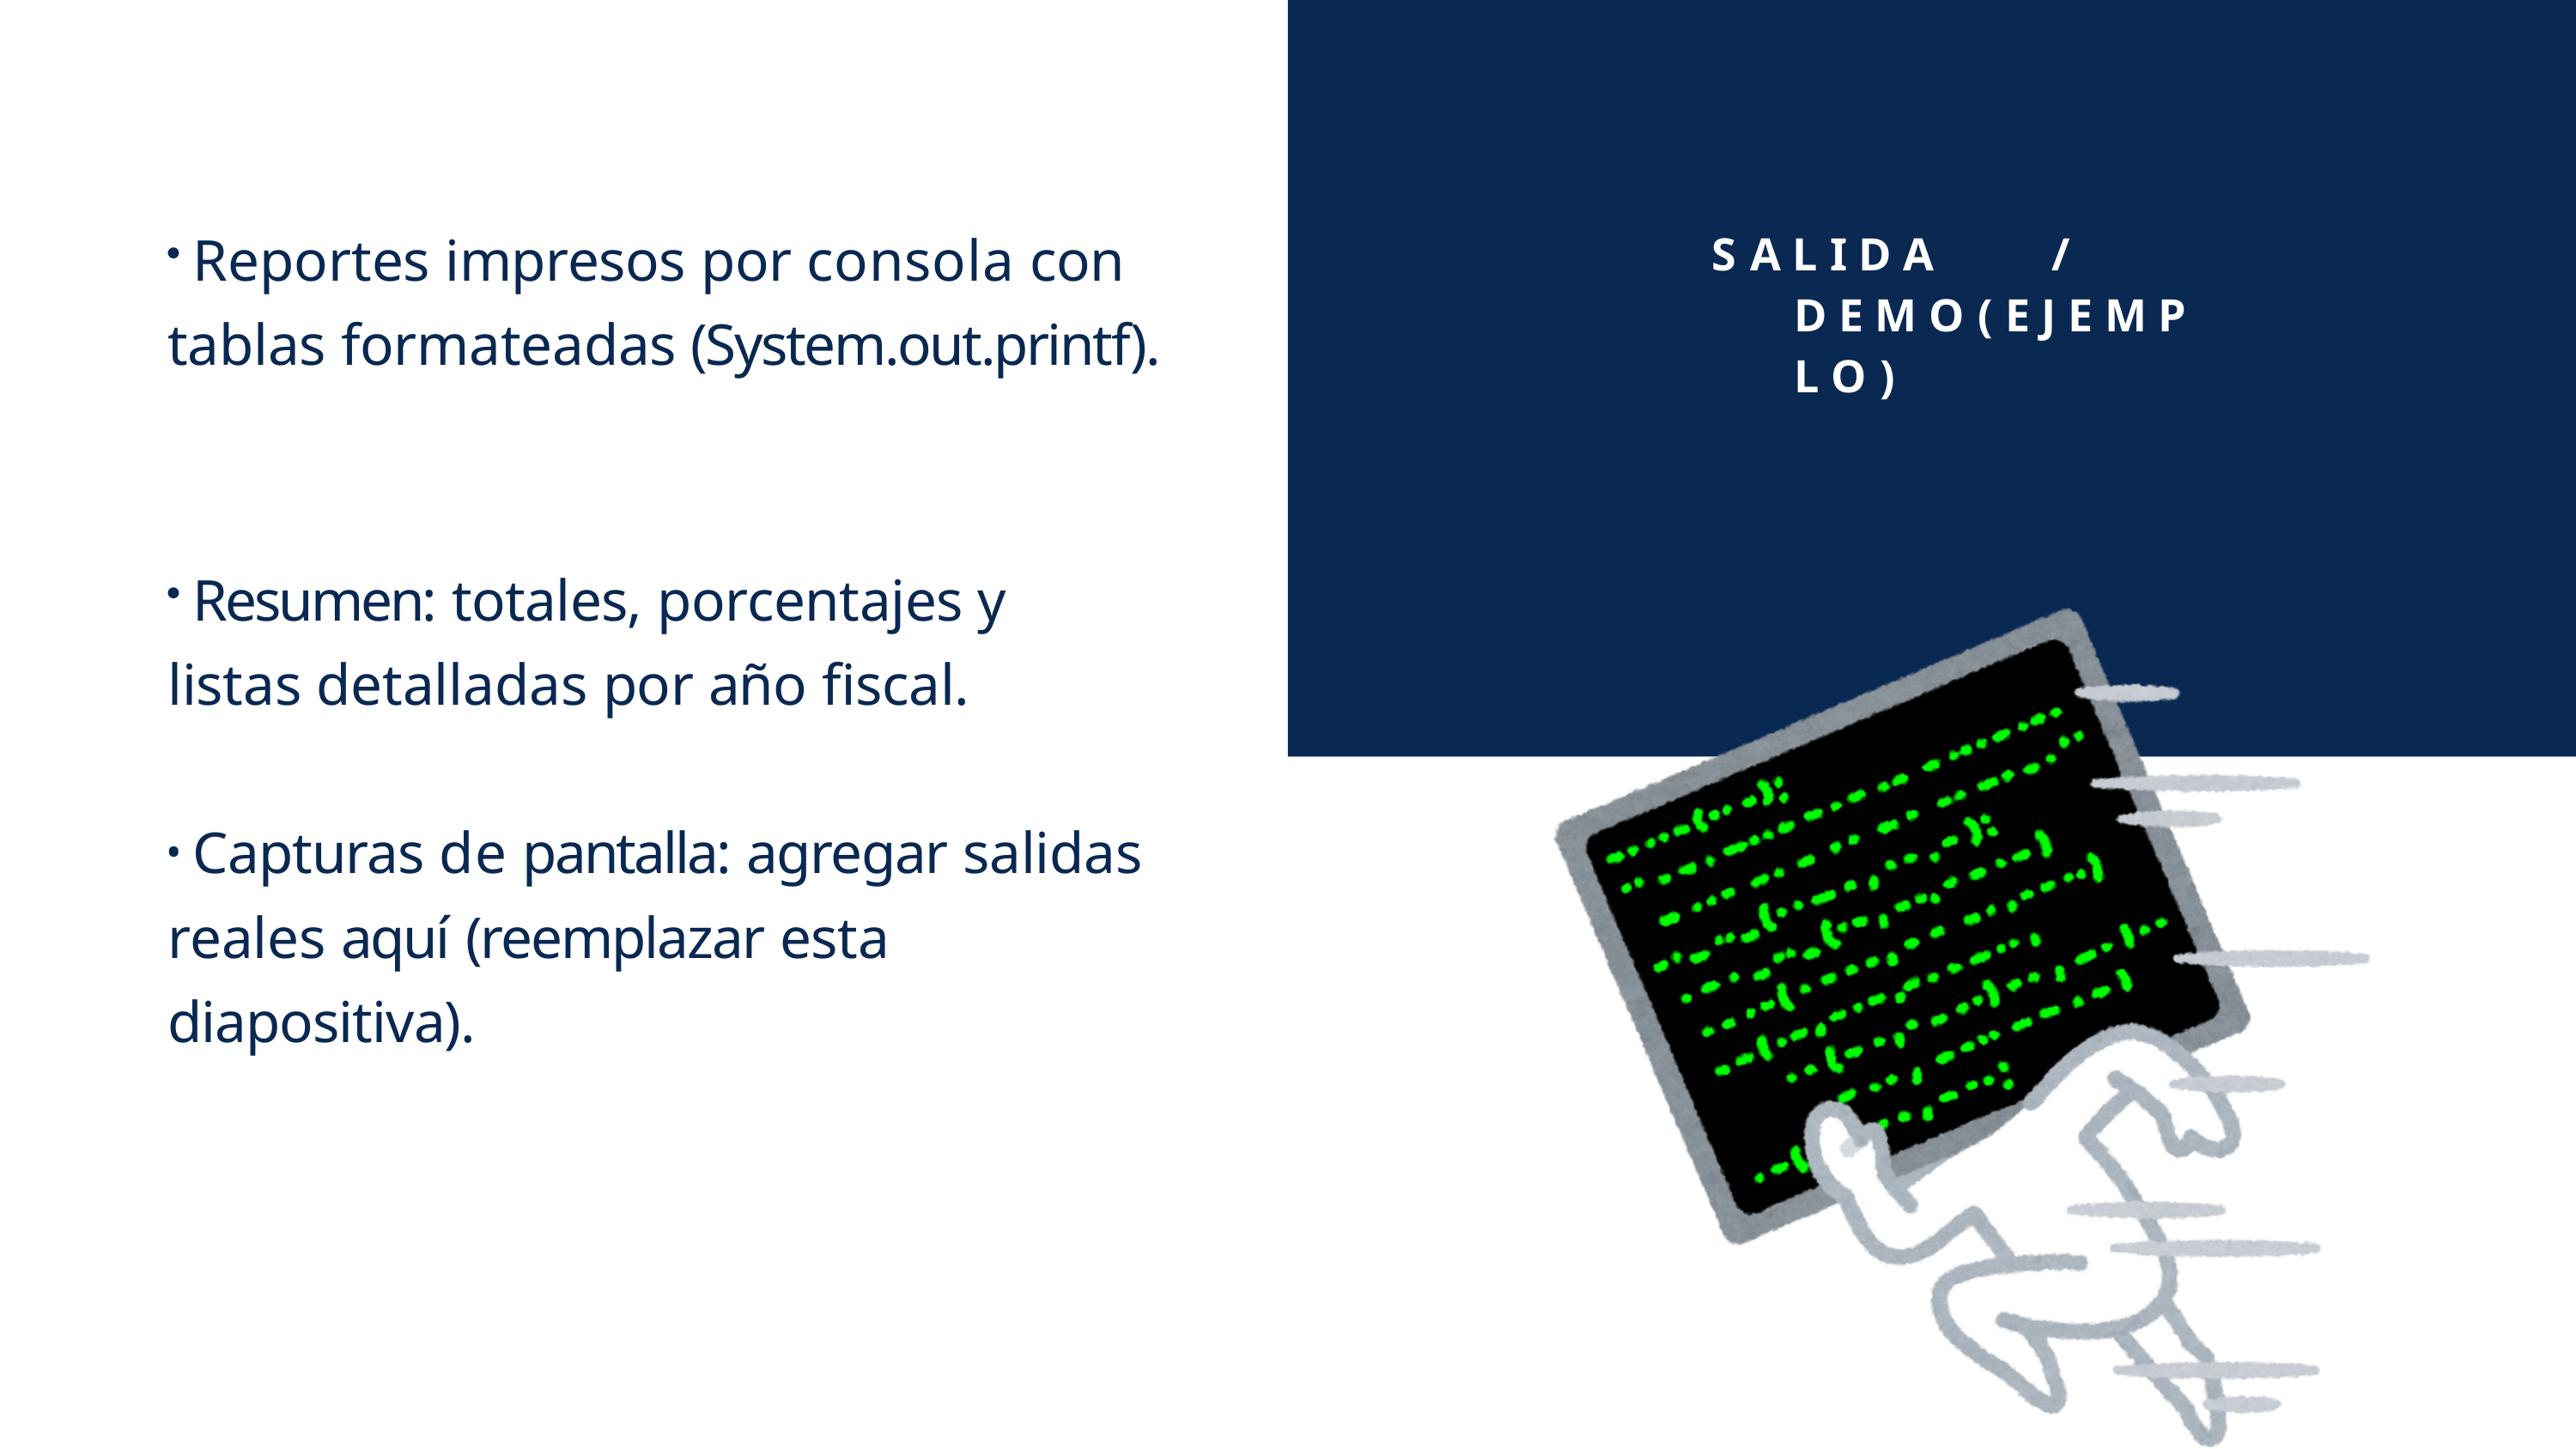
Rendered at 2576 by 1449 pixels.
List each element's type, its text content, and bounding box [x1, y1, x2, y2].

text_box S A L I D A / D E M O ( E J E M P L O ) [1710, 216, 2208, 402]
text_box Reportes impresos por consola con tablas formateadas (System.out.printf). [166, 205, 1178, 377]
text_box Resumen: totales, porcentajes y listas detalladas por año fiscal. Capturas de pantalla: agregar salidas reales aquí (reemplazar esta diapositiva). [166, 545, 1212, 1054]
picture [1553, 607, 2372, 1449]
